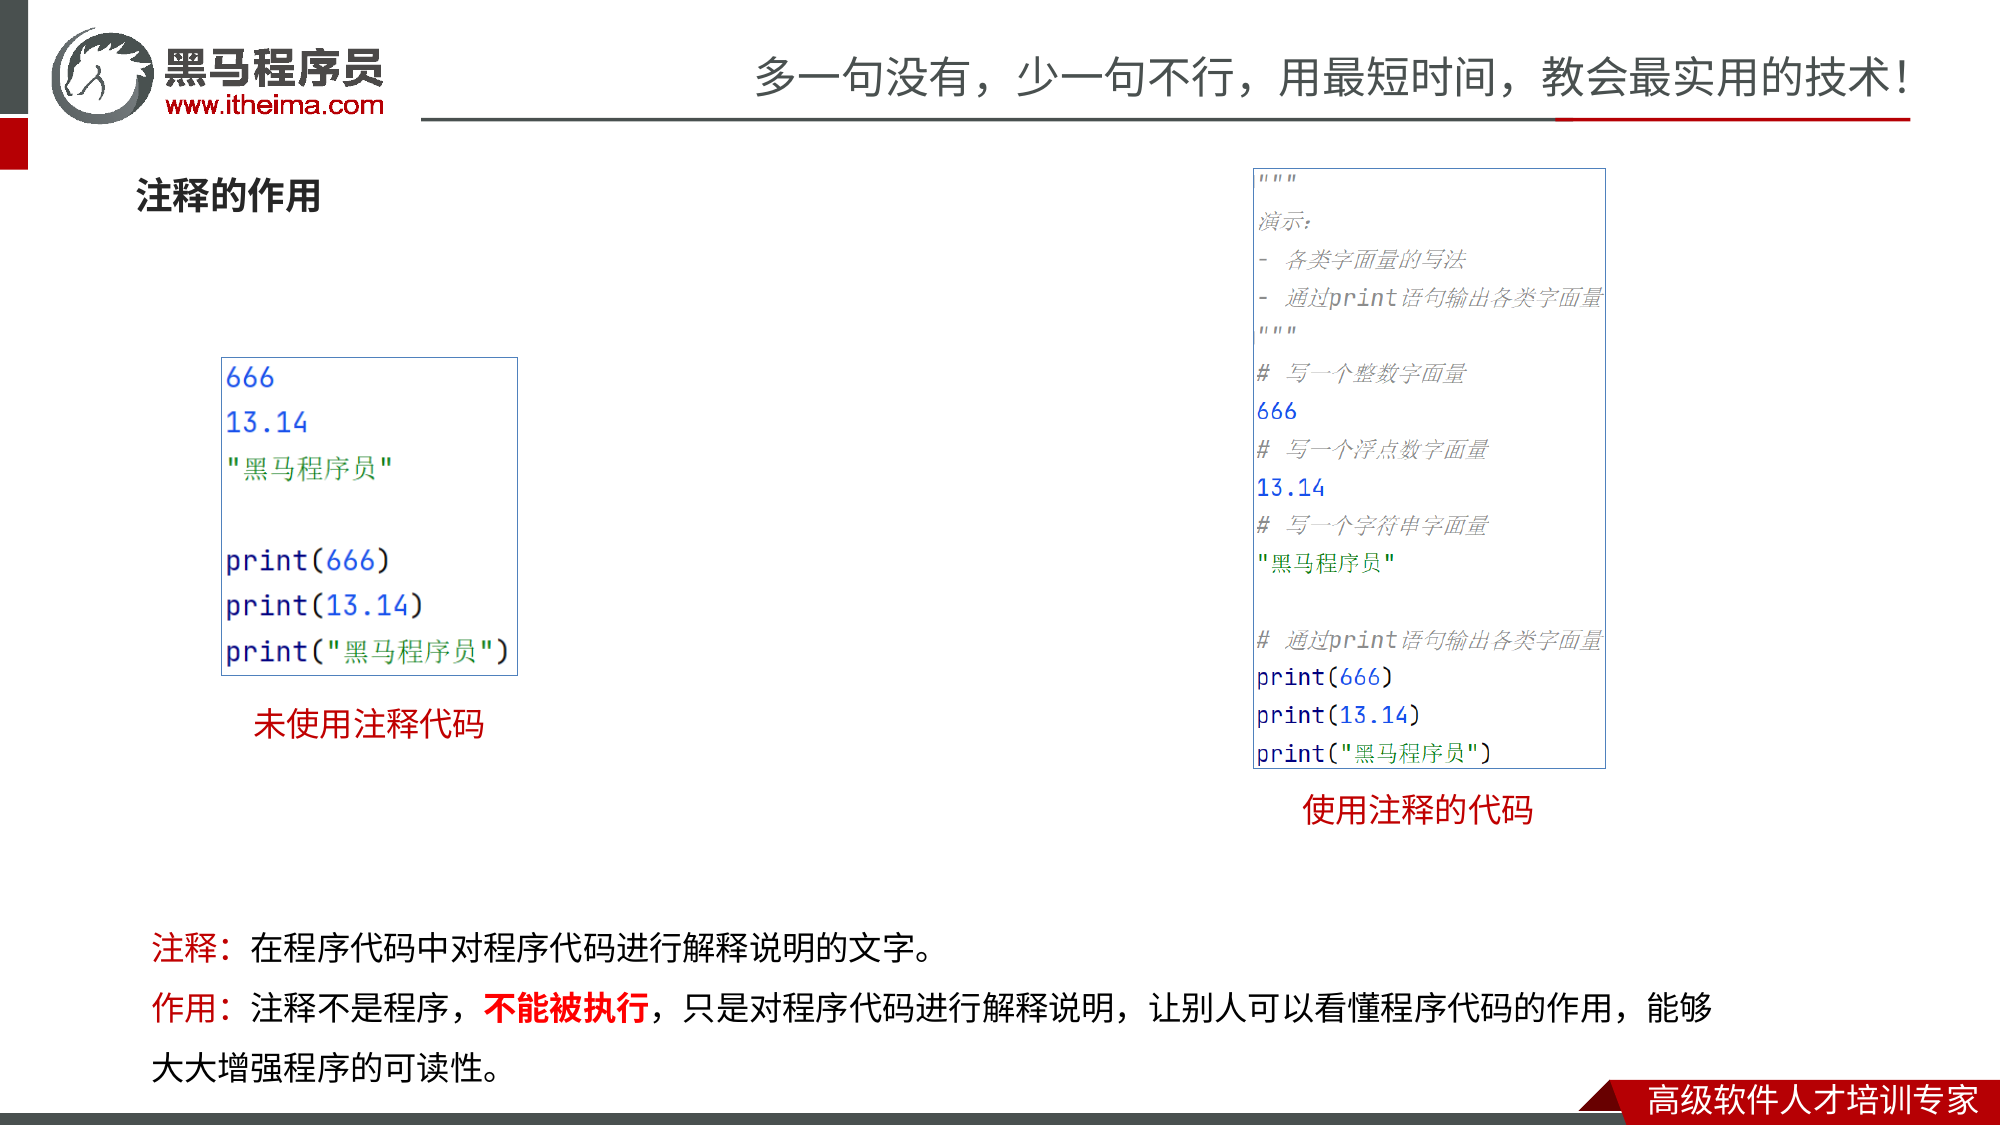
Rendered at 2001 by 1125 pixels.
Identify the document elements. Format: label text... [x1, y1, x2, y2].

picture [50, 26, 384, 125]
text_box 使用注释的代码 [1287, 781, 1550, 837]
list 注释的作用 [120, 152, 1884, 238]
text_box 未使用注释代码 [238, 695, 502, 751]
text_box 注释：在程序代码中对程序代码进行解释说明的文字。 作用：注释不是程序，不能被执行，只是对程序代码进行解释说明，让别人可以看懂程序代码的作用，能够 大大增强程序的可读性。 [136, 899, 1729, 1121]
picture [1252, 168, 1606, 769]
picture [221, 357, 519, 676]
